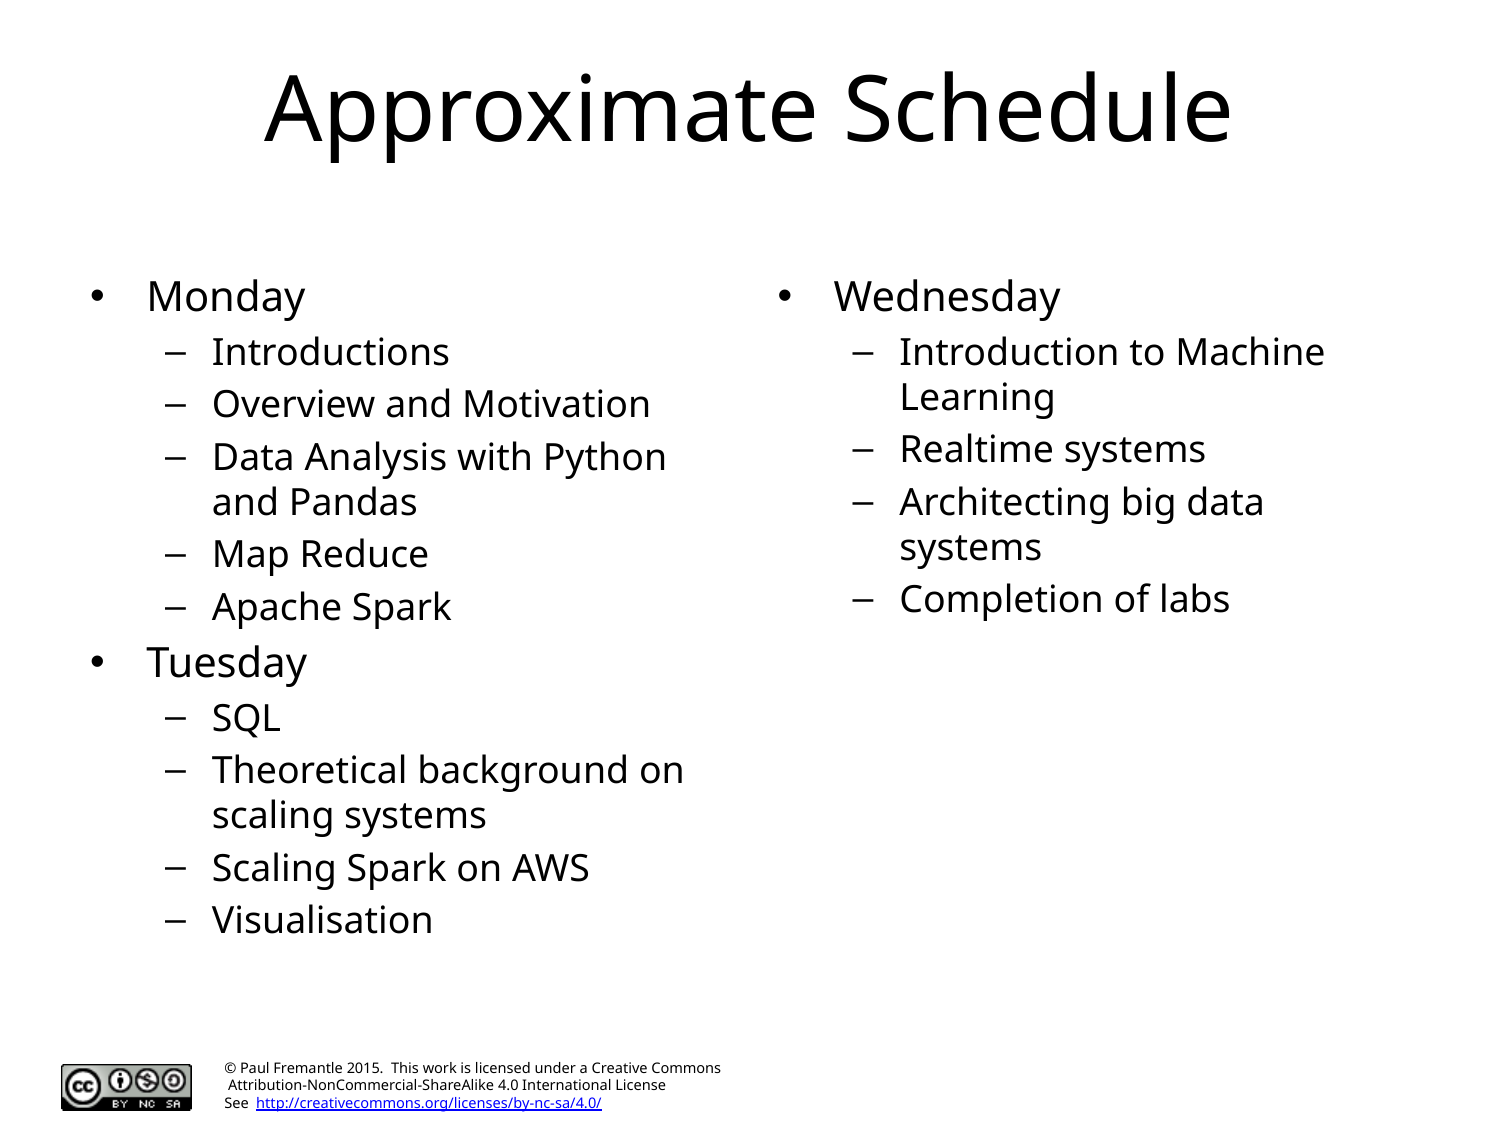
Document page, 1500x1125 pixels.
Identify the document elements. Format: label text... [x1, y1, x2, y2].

title Approximate Schedule [75, 45, 1425, 233]
list Monday Introductions Overview and Motivation Data Analysis with Python and Pandas Map Reduce Apache Spark Tuesday SQL Theoretical background on scaling systems Scaling Spark on AWS Visualisation [75, 262, 738, 1005]
picture [61, 1064, 192, 1111]
list Wednesday Introduction to Machine Learning Realtime systems Architecting big data systems Completion of labs [762, 262, 1425, 1005]
